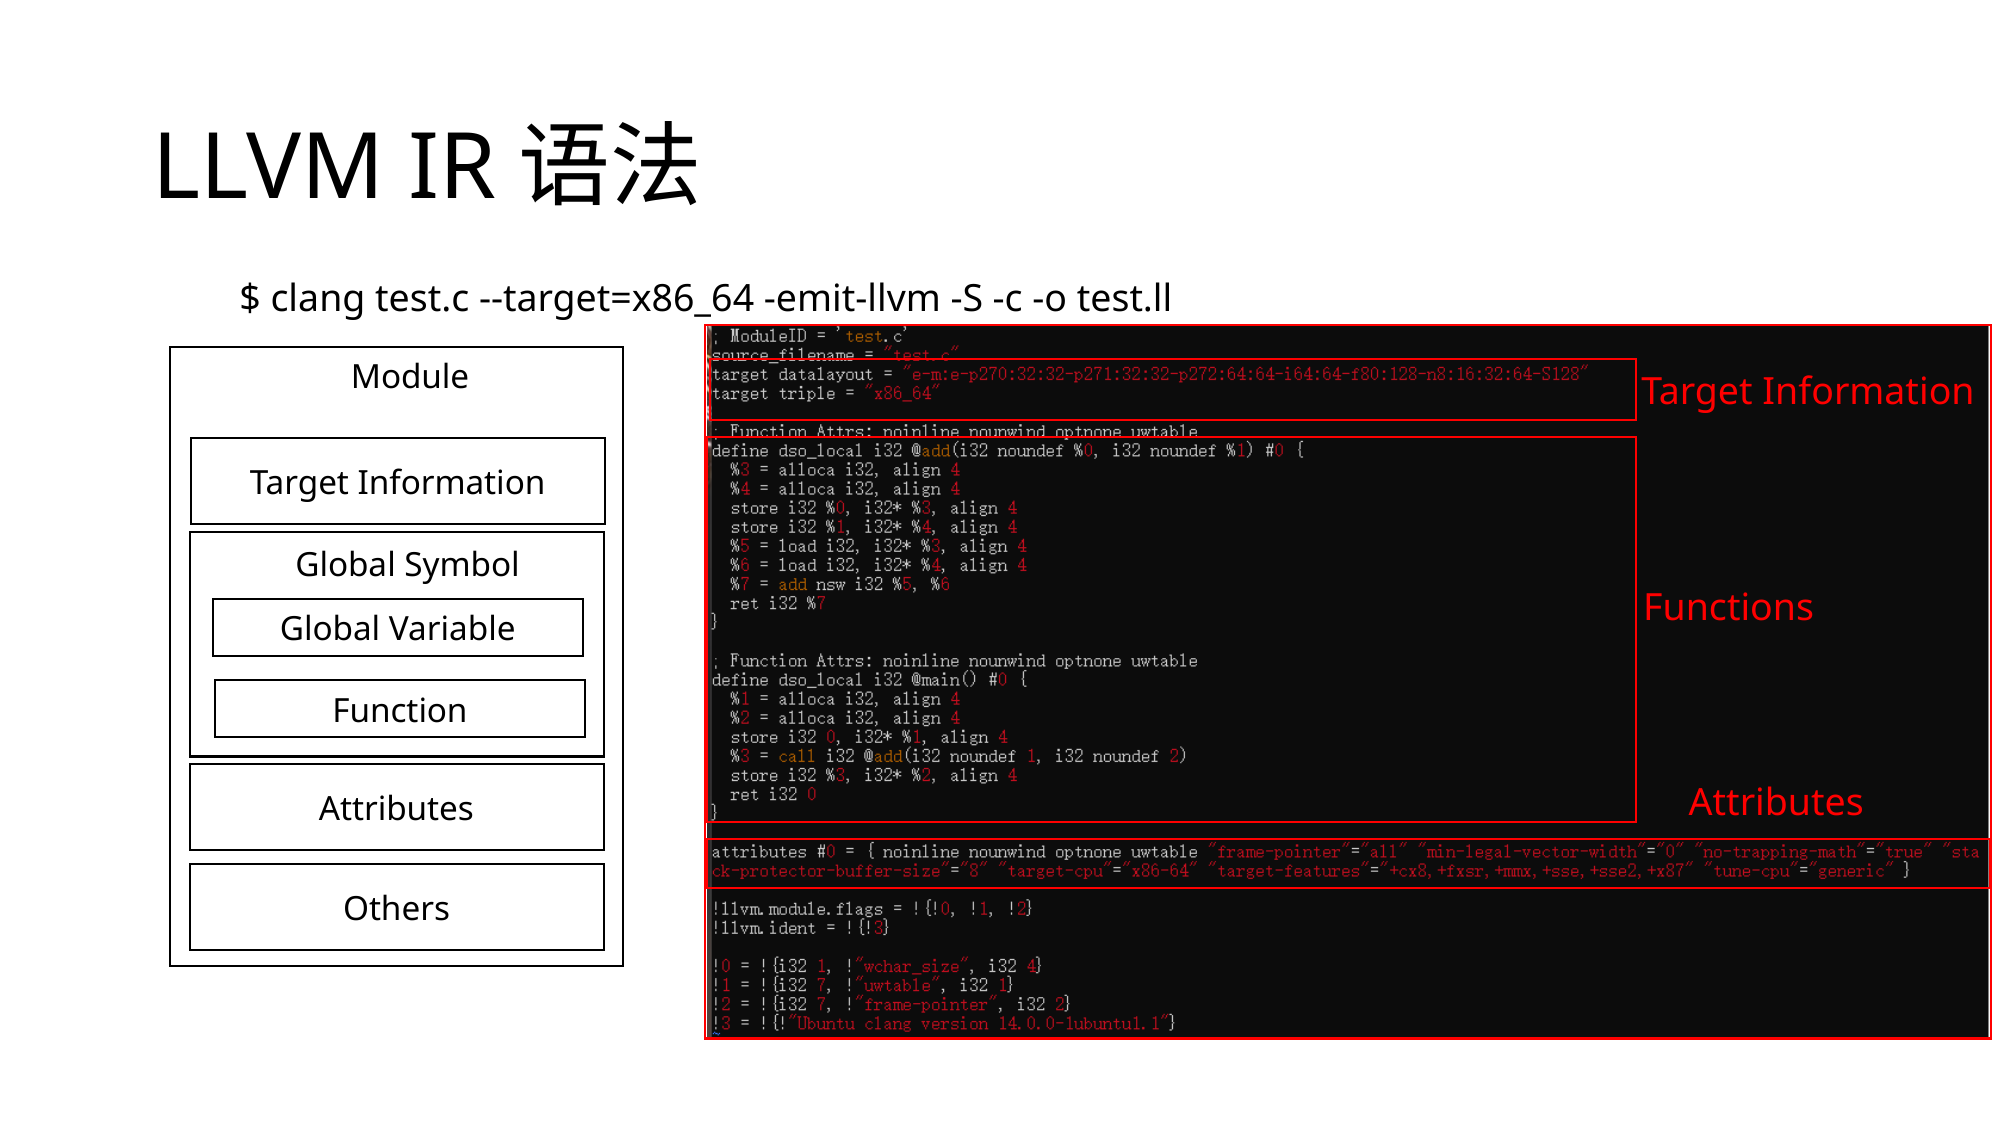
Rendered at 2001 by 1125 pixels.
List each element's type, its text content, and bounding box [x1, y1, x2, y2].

text_box Target Information [190, 437, 606, 525]
text_box Module [336, 347, 492, 403]
text_box Global Variable [212, 598, 584, 657]
text_box $ clang test.c --target=x86_64 -emit-llvm -S -c -o test.ll [224, 266, 1225, 327]
title LLVM IR语法 [137, 59, 1863, 278]
text_box Attributes [189, 763, 605, 851]
text_box Function [214, 679, 586, 738]
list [707, 324, 1991, 1039]
text_box Others [189, 863, 605, 951]
text_box [169, 346, 624, 967]
text_box [189, 531, 605, 758]
text_box [704, 324, 1992, 1040]
text_box Global Symbol [280, 535, 548, 591]
